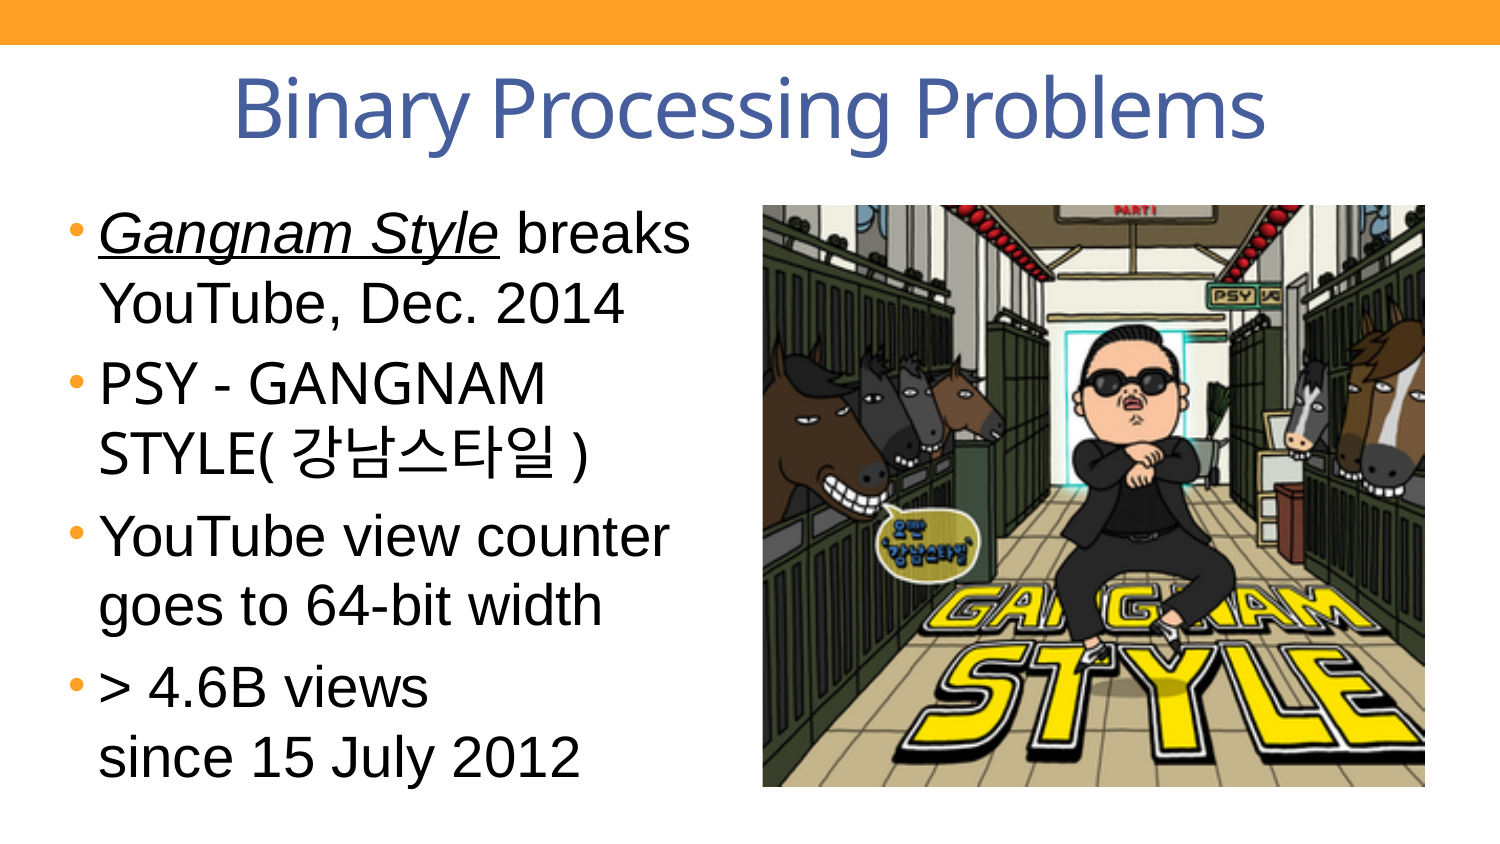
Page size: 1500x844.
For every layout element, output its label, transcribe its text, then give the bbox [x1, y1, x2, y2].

title Binary Processing Problems [75, 43, 1425, 166]
list Gangnam Style breaks YouTube, Dec. 2014 PSY - GANGNAM STYLE(강남스타일) YouTube view counter goes to 64-bit width > 4.6B views since 15 July 2012 [53, 187, 752, 844]
picture [762, 205, 1426, 787]
